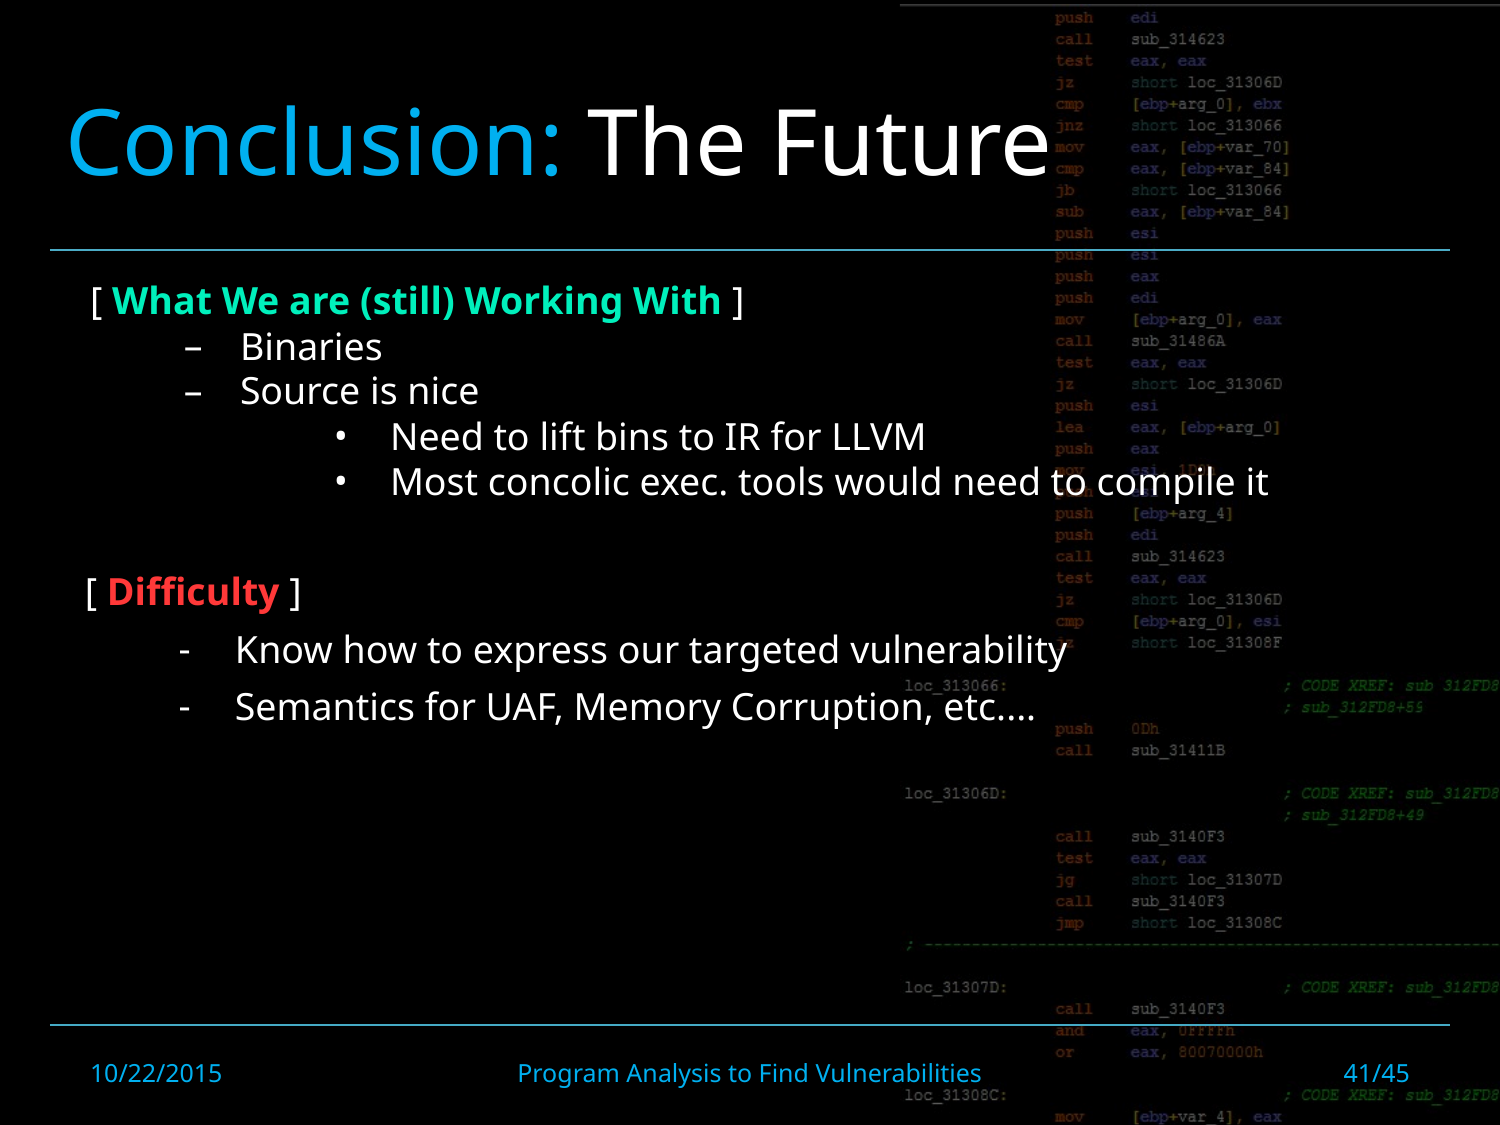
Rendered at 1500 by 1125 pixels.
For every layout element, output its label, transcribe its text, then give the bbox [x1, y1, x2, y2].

slide_number 41/45 [1074, 1042, 1425, 1103]
title Conclusion: The Future [50, 45, 1498, 233]
list [ What We are (still) Working With ] Binaries Source is nice Need to lift bins to IR for LLVM Most concolic exec. tools would need to compile it [75, 262, 1425, 542]
footer Program Analysis to Find Vulnerabilities [468, 1042, 1032, 1103]
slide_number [75, 1042, 425, 1103]
text_box [ Difficulty ] Know how to express our targeted vulnerability Semantics for UAF, Memory Corruption, etc.... [69, 552, 1425, 747]
picture [899, 4, 1500, 1125]
